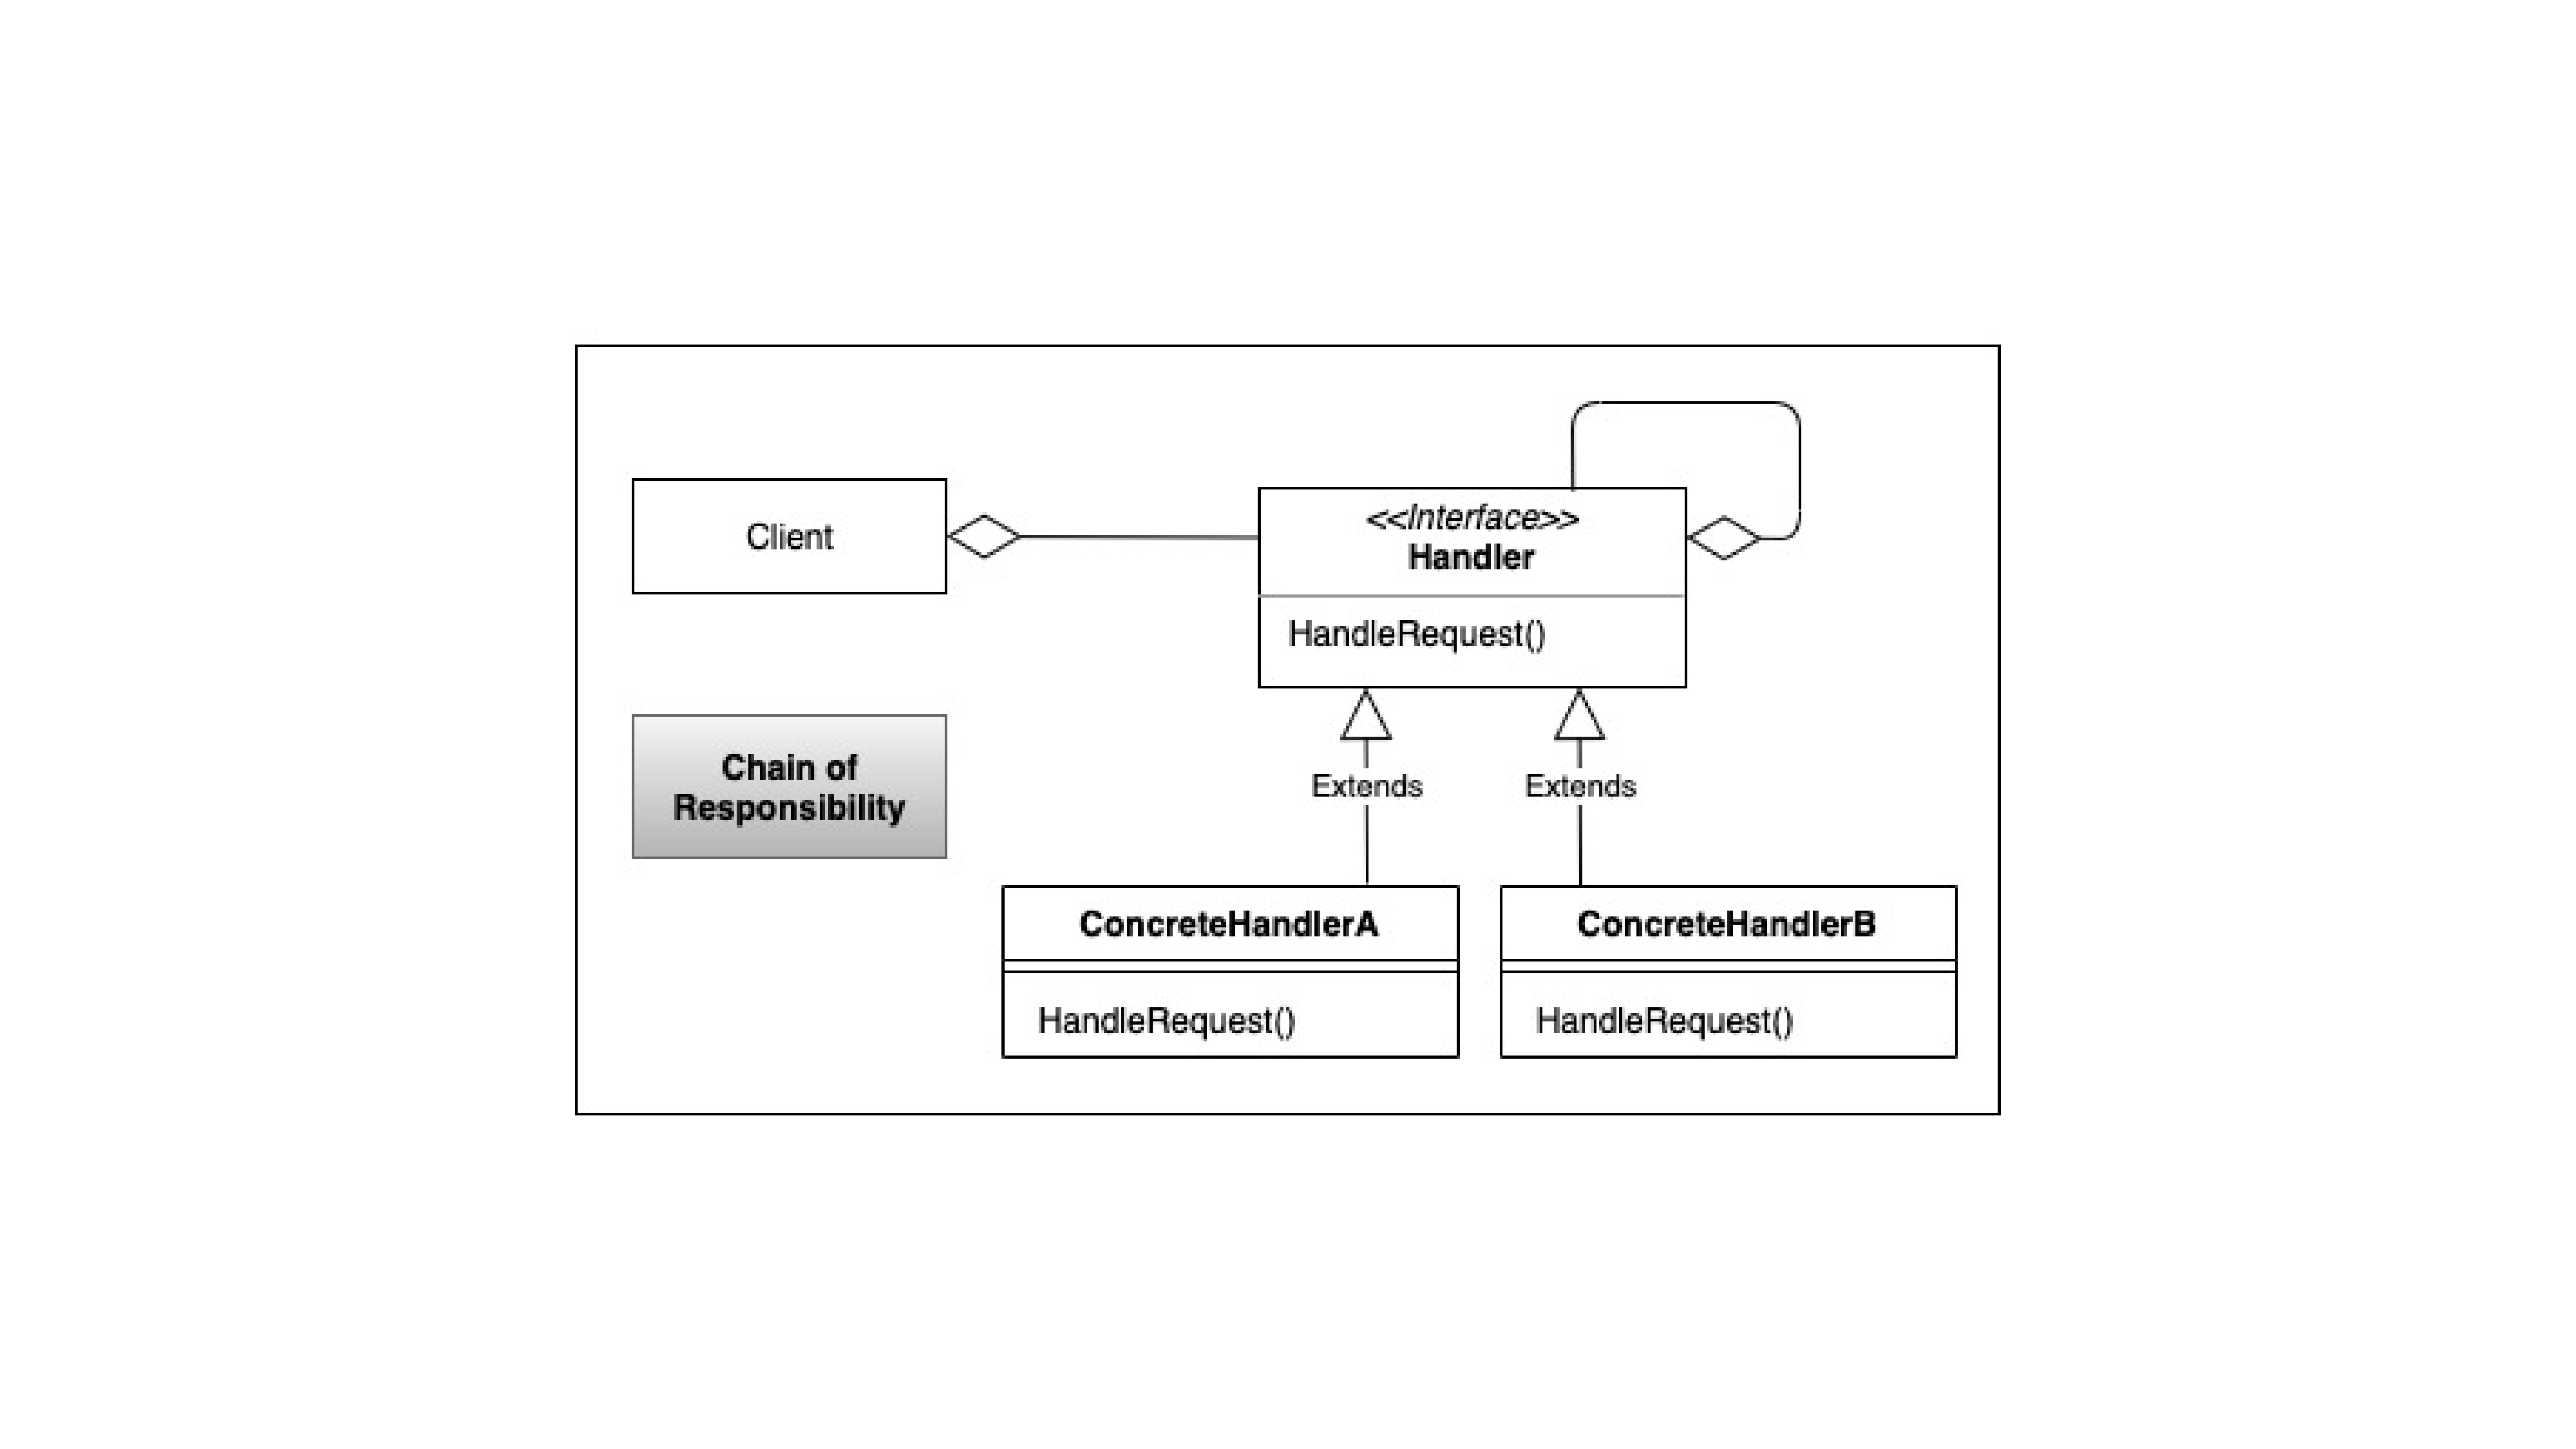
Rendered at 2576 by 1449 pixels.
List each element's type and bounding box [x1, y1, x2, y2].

picture [575, 330, 2001, 1119]
